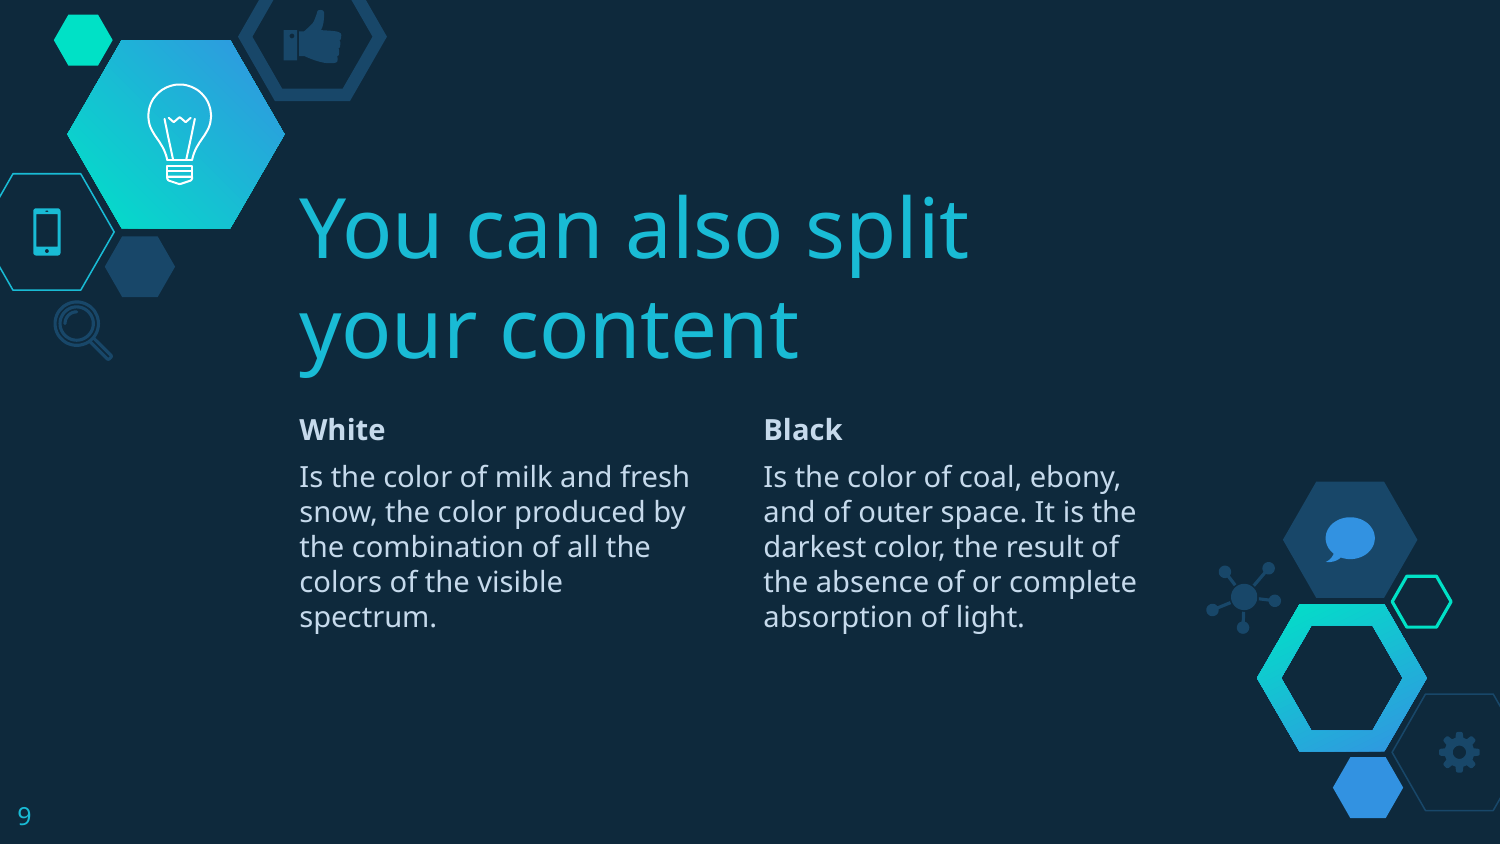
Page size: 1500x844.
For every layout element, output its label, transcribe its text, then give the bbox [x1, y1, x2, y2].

list Black Is the color of coal, ebony, and of outer space. It is the darkest color, the result of the absence of or complete absorption of light. [748, 396, 1186, 833]
title You can also split your content [284, 284, 1096, 391]
slide_number 9 [2, 785, 93, 844]
list White Is the color of milk and fresh snow, the color produced by the combination of all the colors of the visible spectrum. [284, 396, 722, 833]
